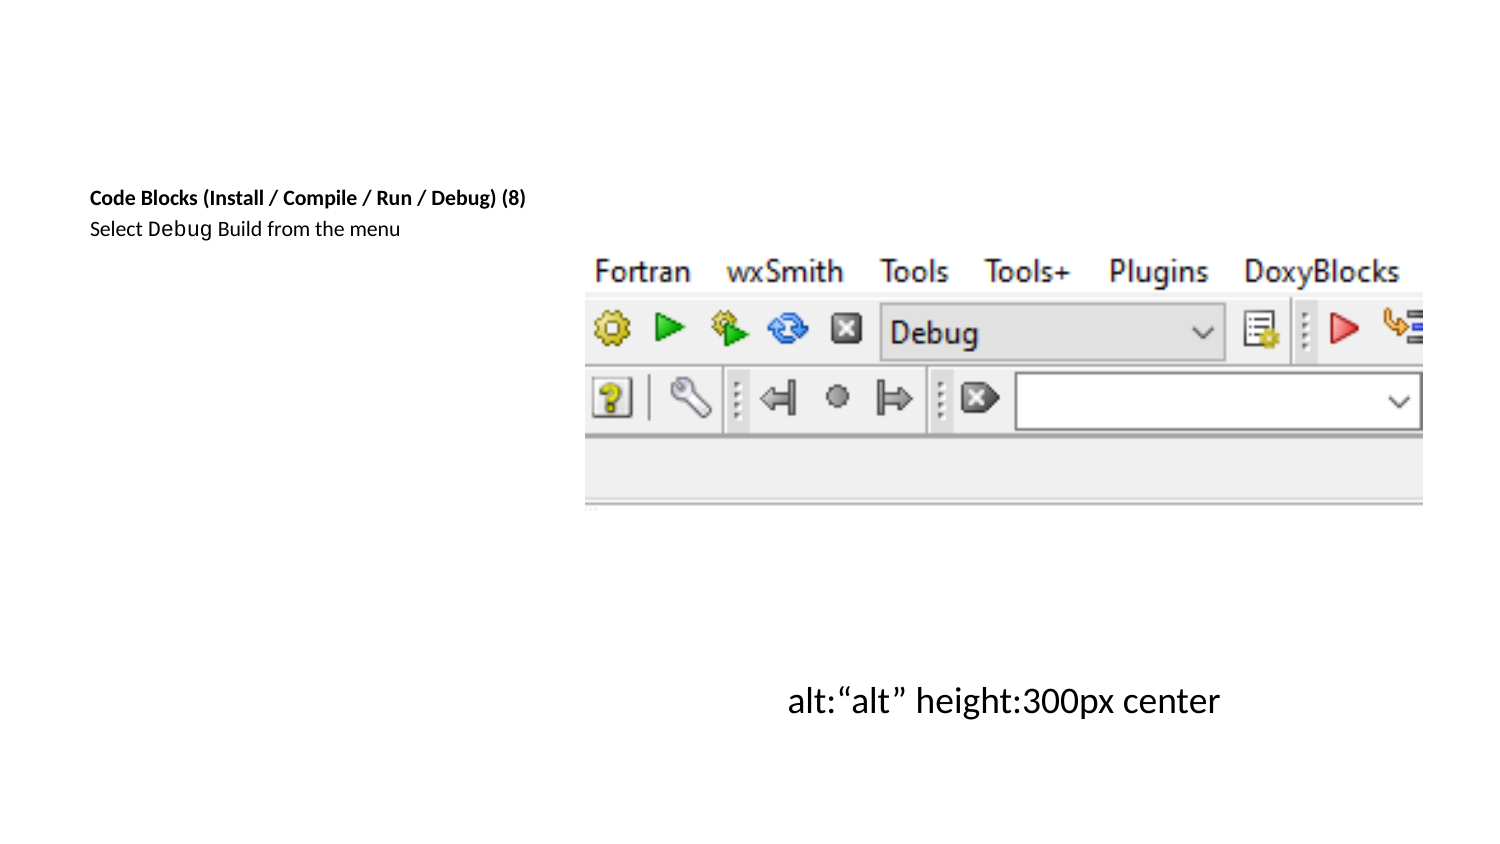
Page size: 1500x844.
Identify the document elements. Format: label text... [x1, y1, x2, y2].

picture [585, 193, 1424, 511]
text_box alt:“alt” height:300px center [585, 668, 1423, 753]
list Code Blocks (Install / Compile / Run / Debug) (8) Select Debug Build from the menu [75, 176, 569, 754]
